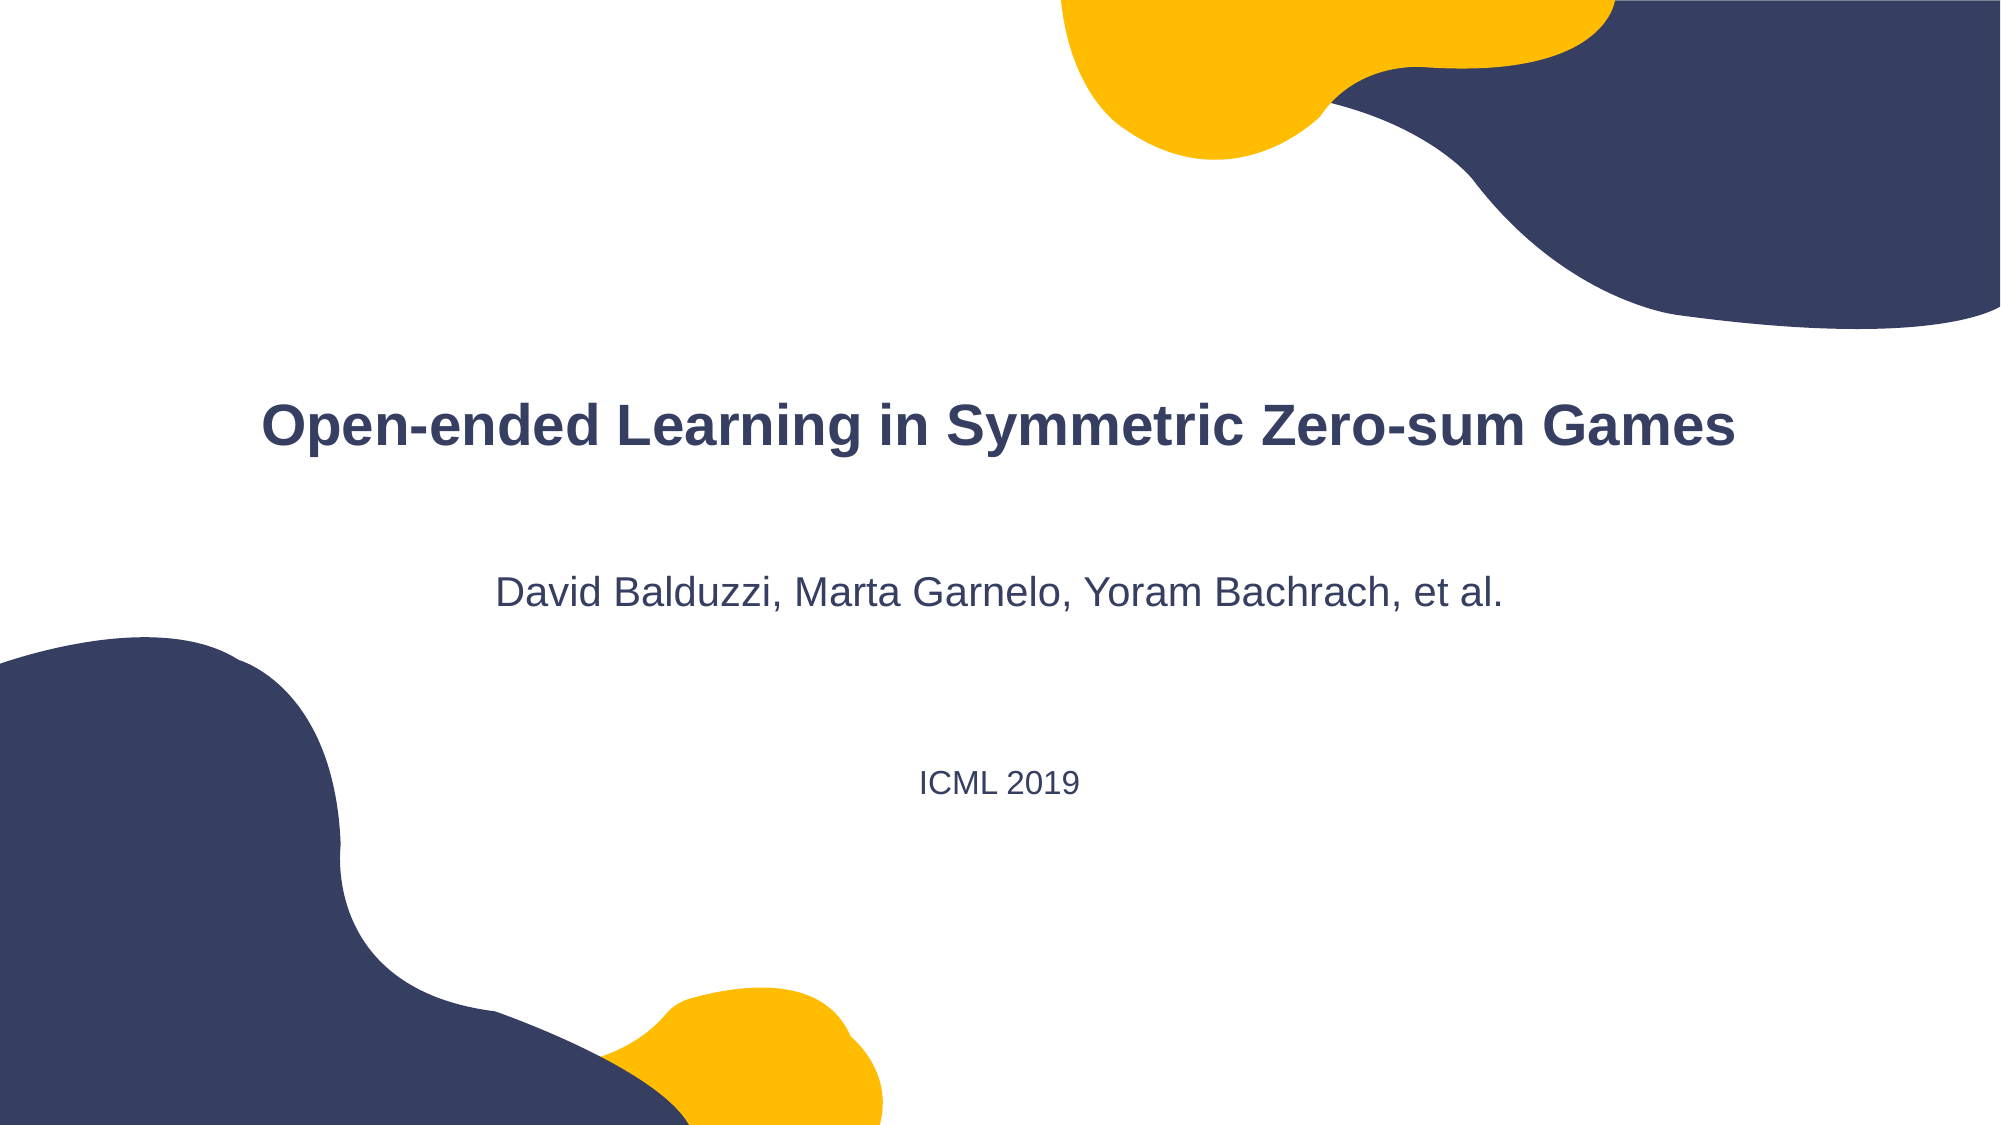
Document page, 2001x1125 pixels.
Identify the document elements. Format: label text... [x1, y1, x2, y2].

subtitle David Balduzzi, Marta Garnelo, Yoram Bachrach, et al. [109, 547, 1890, 639]
title Open-ended Learning in Symmetric Zero-sum Games [109, 341, 1890, 512]
text_box ICML 2019 [109, 759, 1890, 808]
